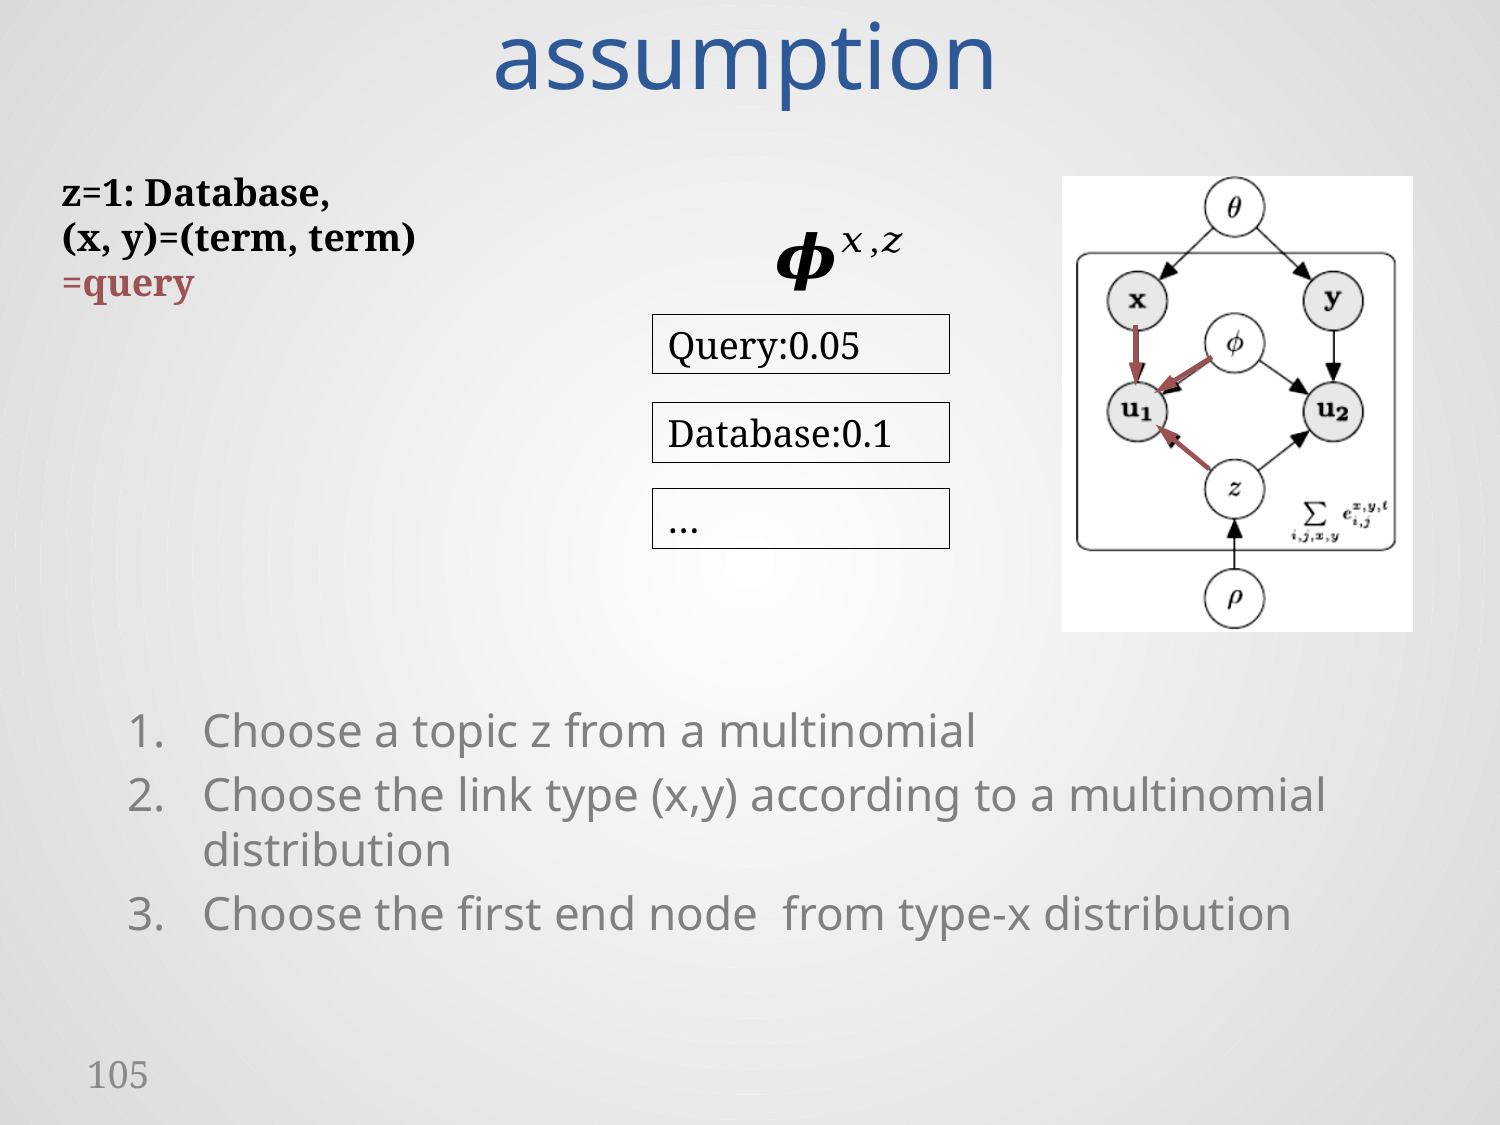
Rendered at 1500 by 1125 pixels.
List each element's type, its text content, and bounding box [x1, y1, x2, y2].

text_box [1153, 356, 1213, 394]
picture [1062, 175, 1413, 632]
text_box CATHYHIN: Generative assumption [17, 0, 1475, 116]
slide_number 105 [17, 1046, 172, 1107]
text_box … [652, 488, 950, 549]
text_box Query:0.05 [652, 314, 950, 374]
text_box Database:0.1 [652, 402, 950, 463]
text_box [1155, 424, 1210, 470]
